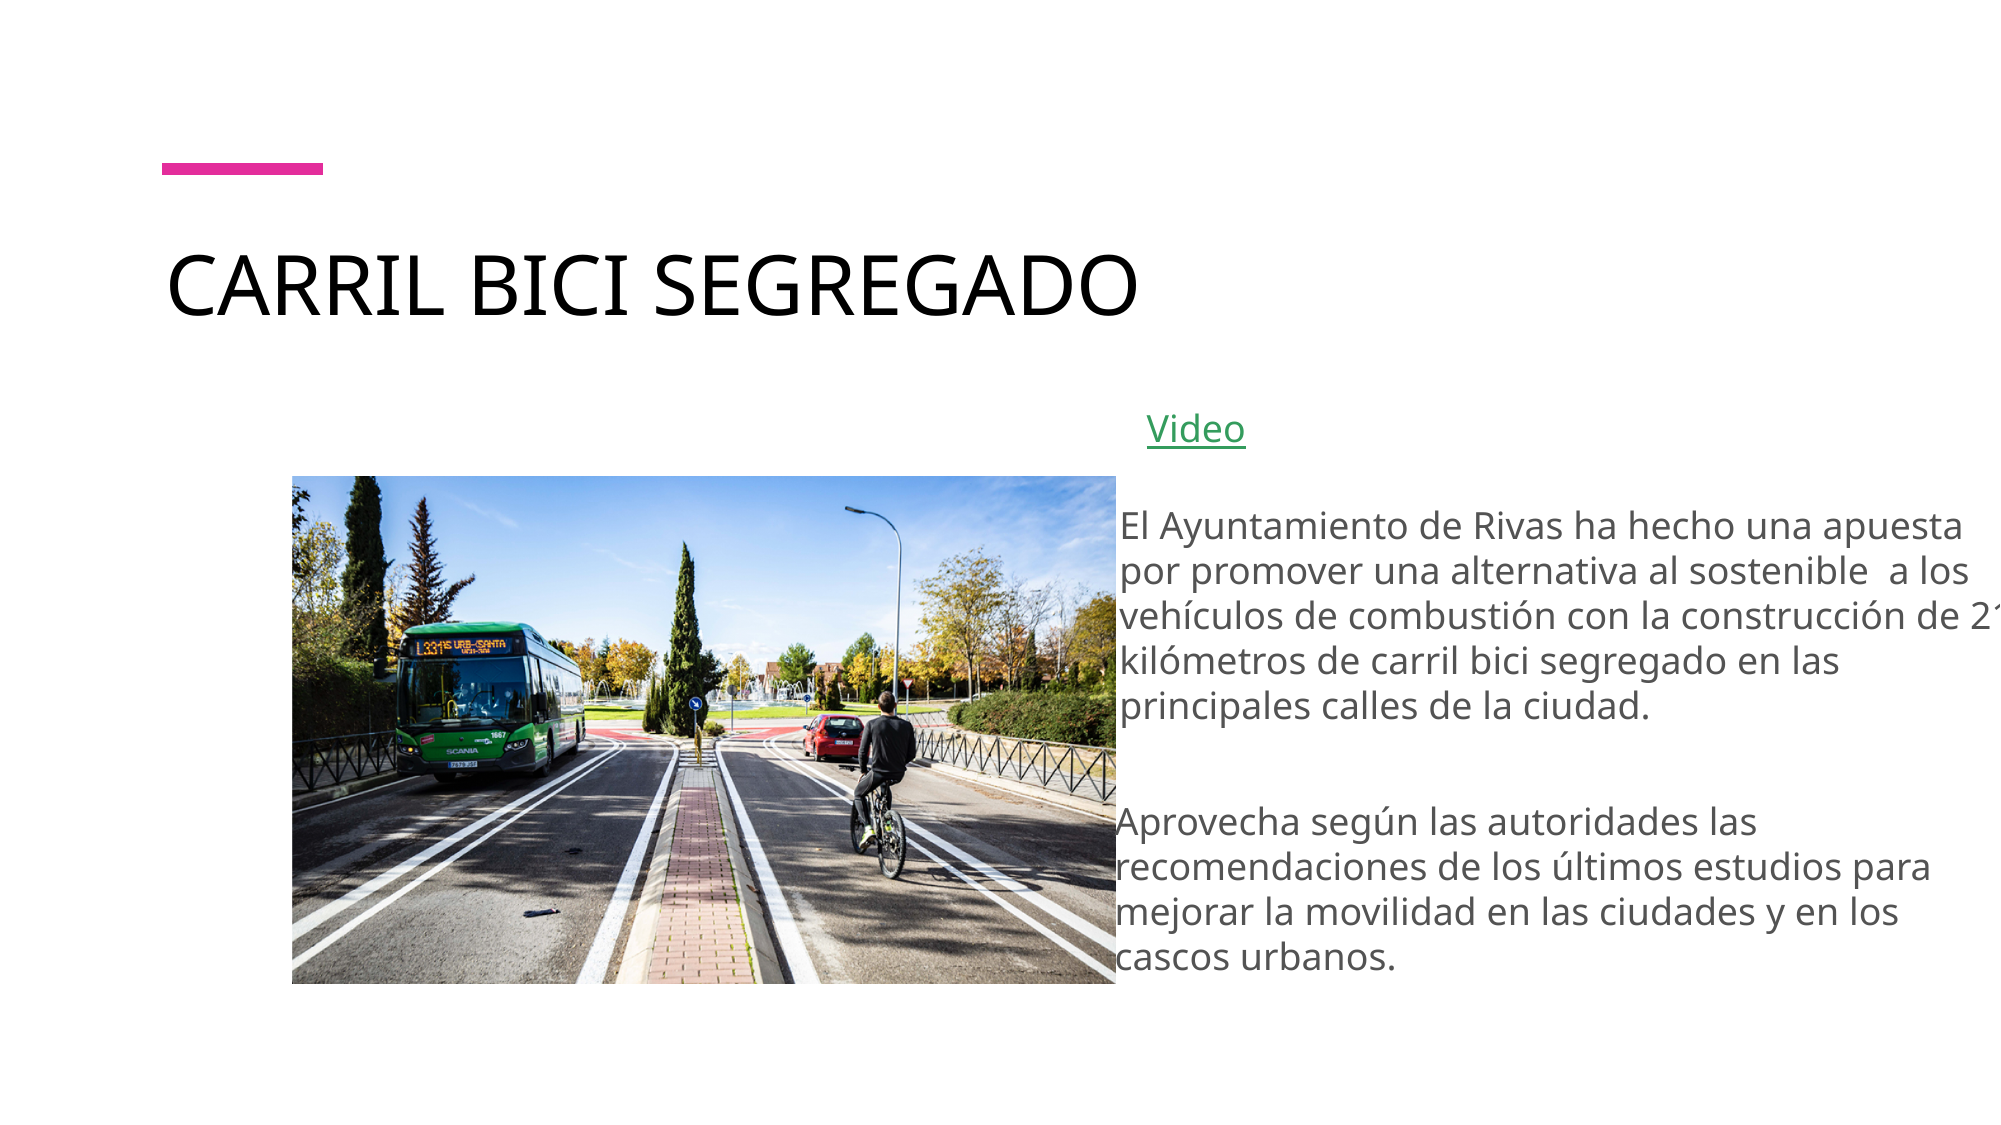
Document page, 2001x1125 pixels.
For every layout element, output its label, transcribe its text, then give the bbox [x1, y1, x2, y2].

title CARRIL BICI SEGREGADO [150, 224, 1850, 441]
text_box Aprovecha según las autoridades las recomendaciones de los últimos estudios para mejorar la movilidad en las ciudades y en los cascos urbanos. [1099, 791, 1948, 986]
text_box Video [1131, 397, 1261, 464]
text_box El Ayuntamiento de Rivas ha hecho una apuesta por promover una alternativa al sostenible a los vehículos de combustión con la construcción de 21 kilómetros de carril bici segregado en las principales calles de la ciudad. [1116, 494, 2000, 735]
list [292, 476, 1116, 984]
